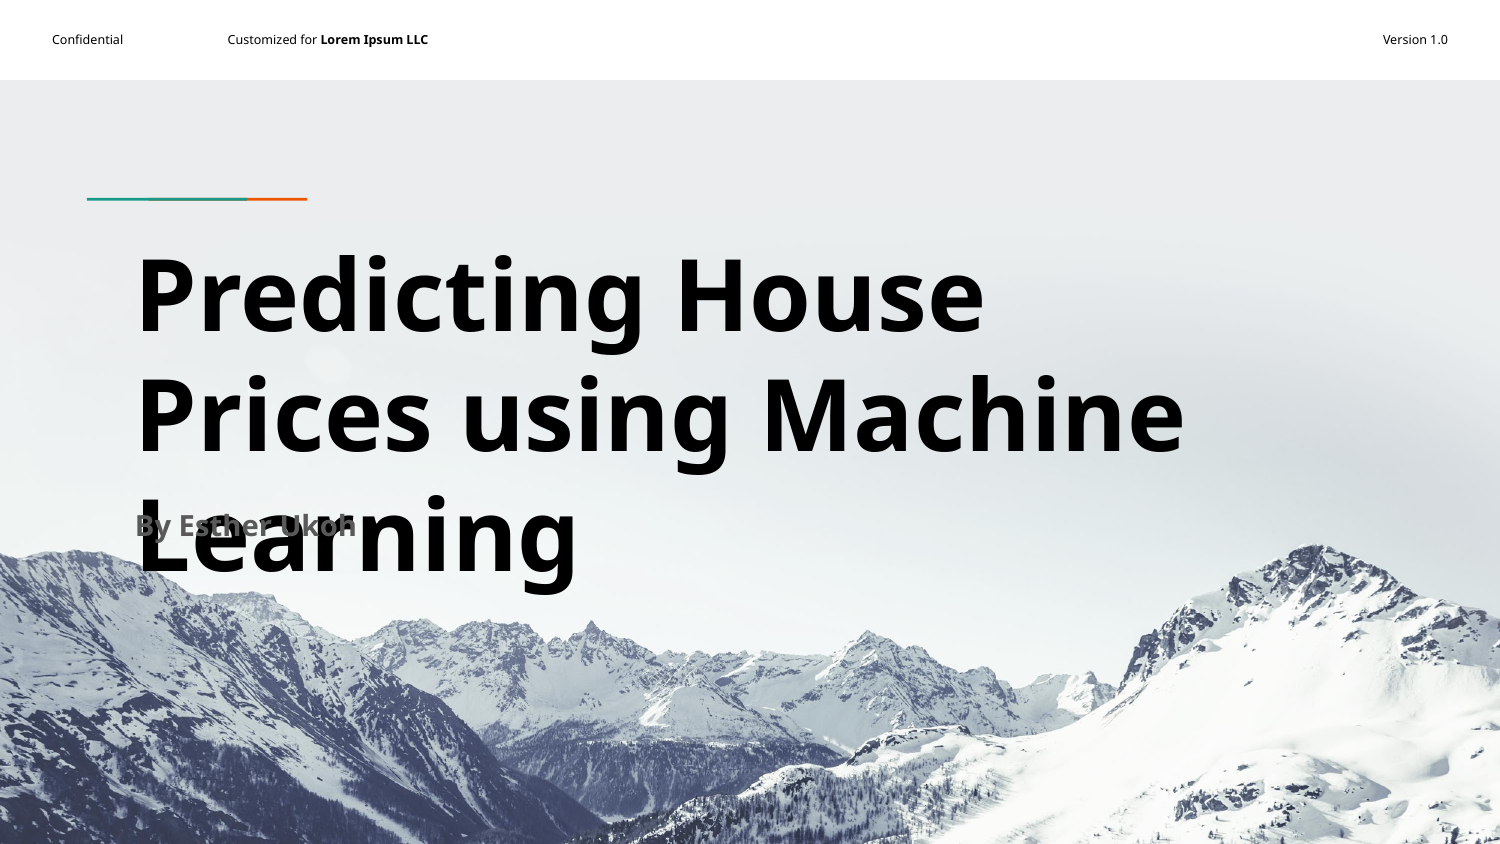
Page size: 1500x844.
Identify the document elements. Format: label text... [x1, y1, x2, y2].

subtitle By Esther Ukoh [119, 491, 922, 581]
picture [0, 80, 1500, 844]
title Predicting House Prices using Machine Learning [119, 216, 1320, 490]
